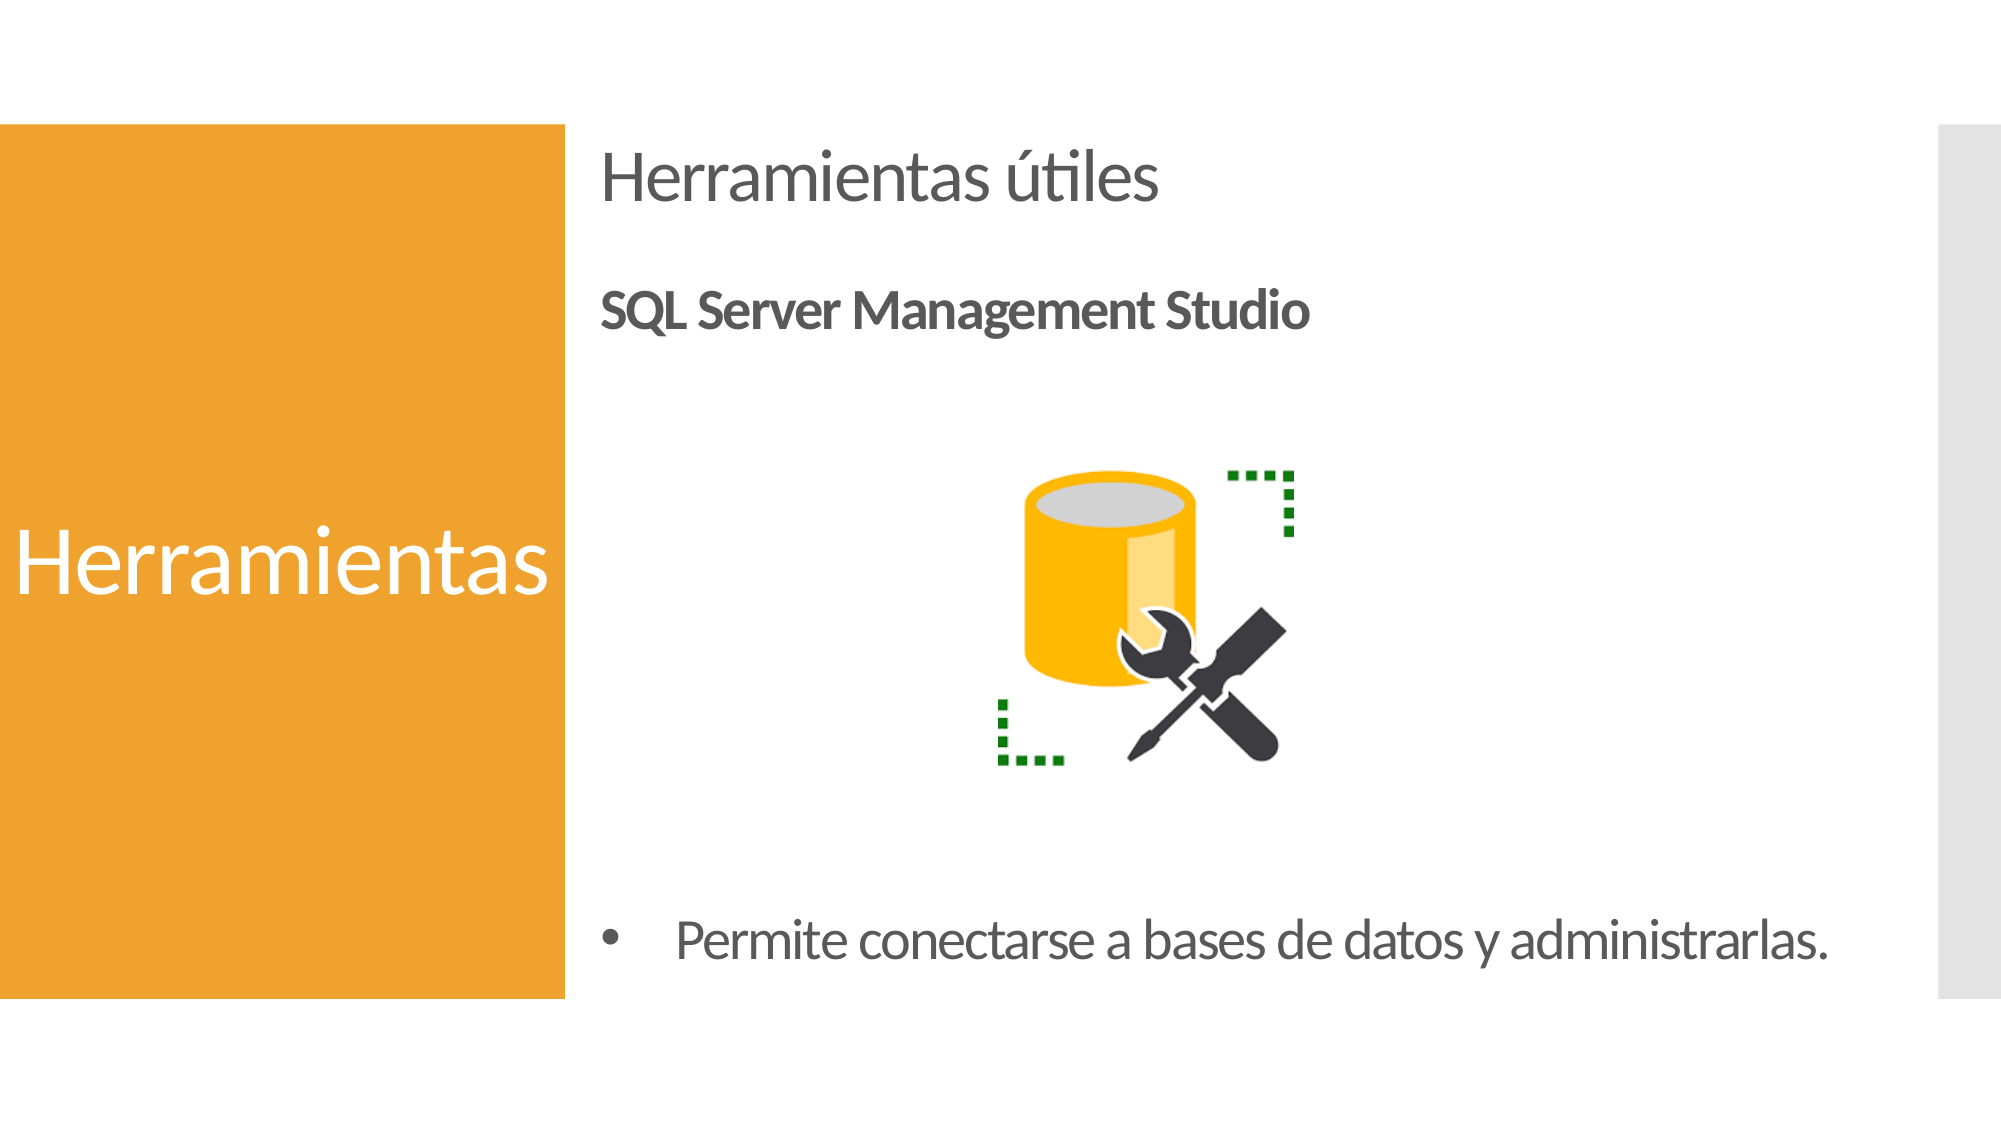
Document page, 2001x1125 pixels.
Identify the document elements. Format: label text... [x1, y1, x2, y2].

text_box Herramientas útiles [585, 73, 1885, 224]
title Herramientas [0, 184, 580, 940]
picture [997, 468, 1294, 771]
text_box SQL Server Management Studio Permite conectarse a bases de datos y administrarlas. [585, 263, 1942, 1125]
